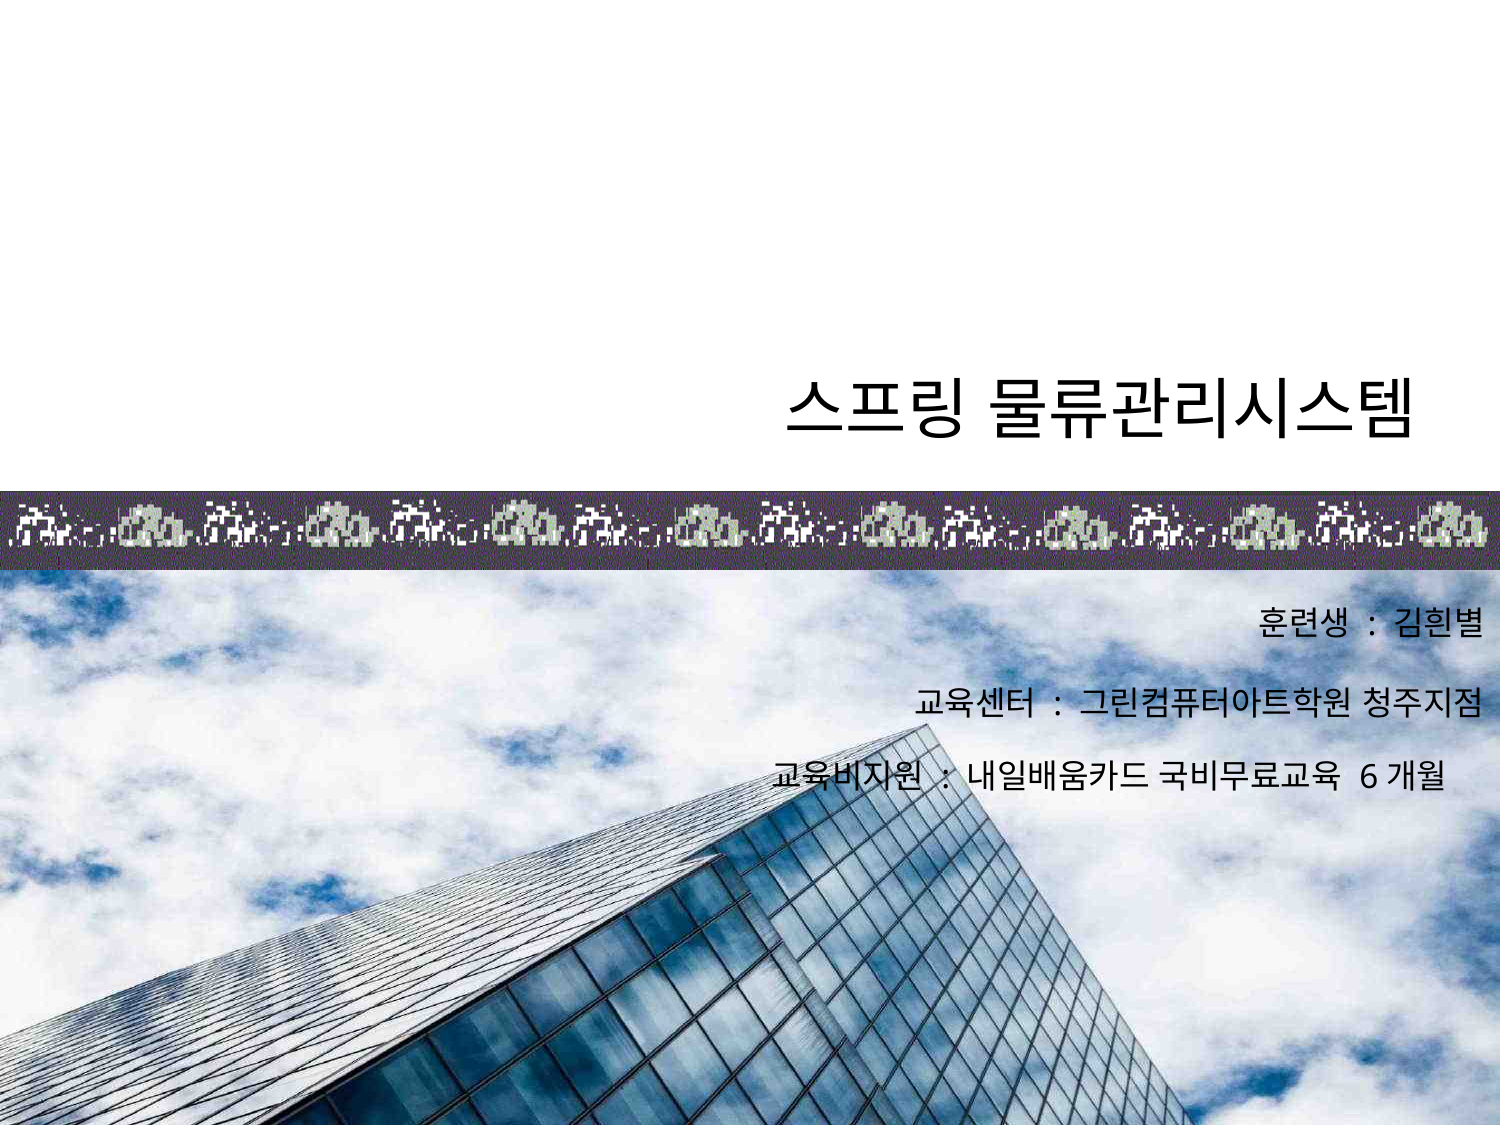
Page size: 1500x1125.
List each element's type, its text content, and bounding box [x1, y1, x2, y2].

title 스프링 물류관리시스템 [0, 314, 1471, 491]
picture [0, 491, 1500, 1125]
